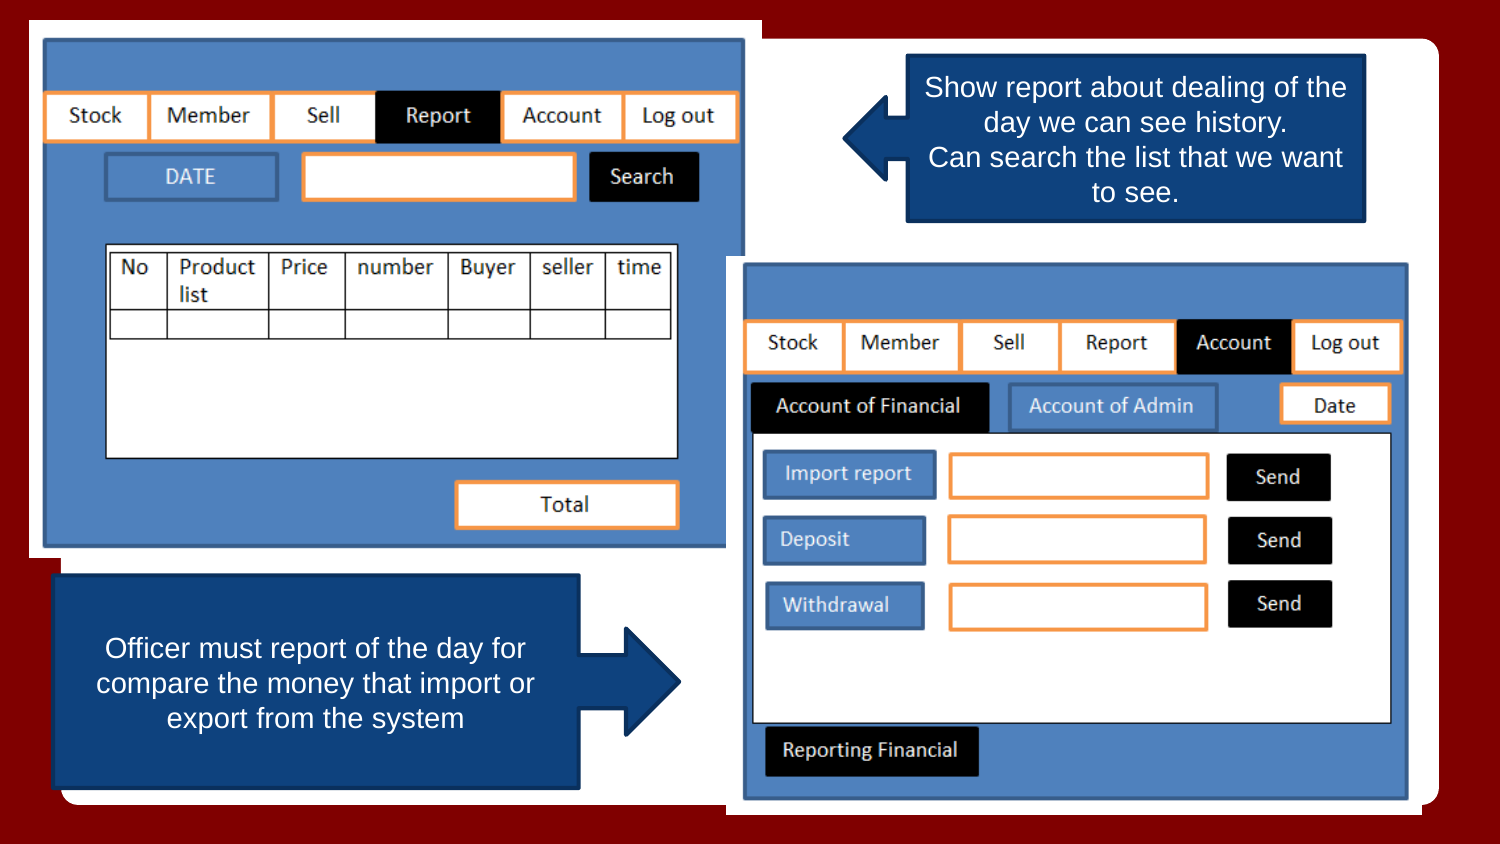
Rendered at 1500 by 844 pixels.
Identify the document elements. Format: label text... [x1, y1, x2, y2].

text_box Officer must report of the day for compare the money that import or export from the system [50, 573, 682, 791]
picture [29, 19, 1422, 815]
text_box Show report about dealing of the day we can see history. Can search the list that we want to see. [842, 53, 1367, 224]
